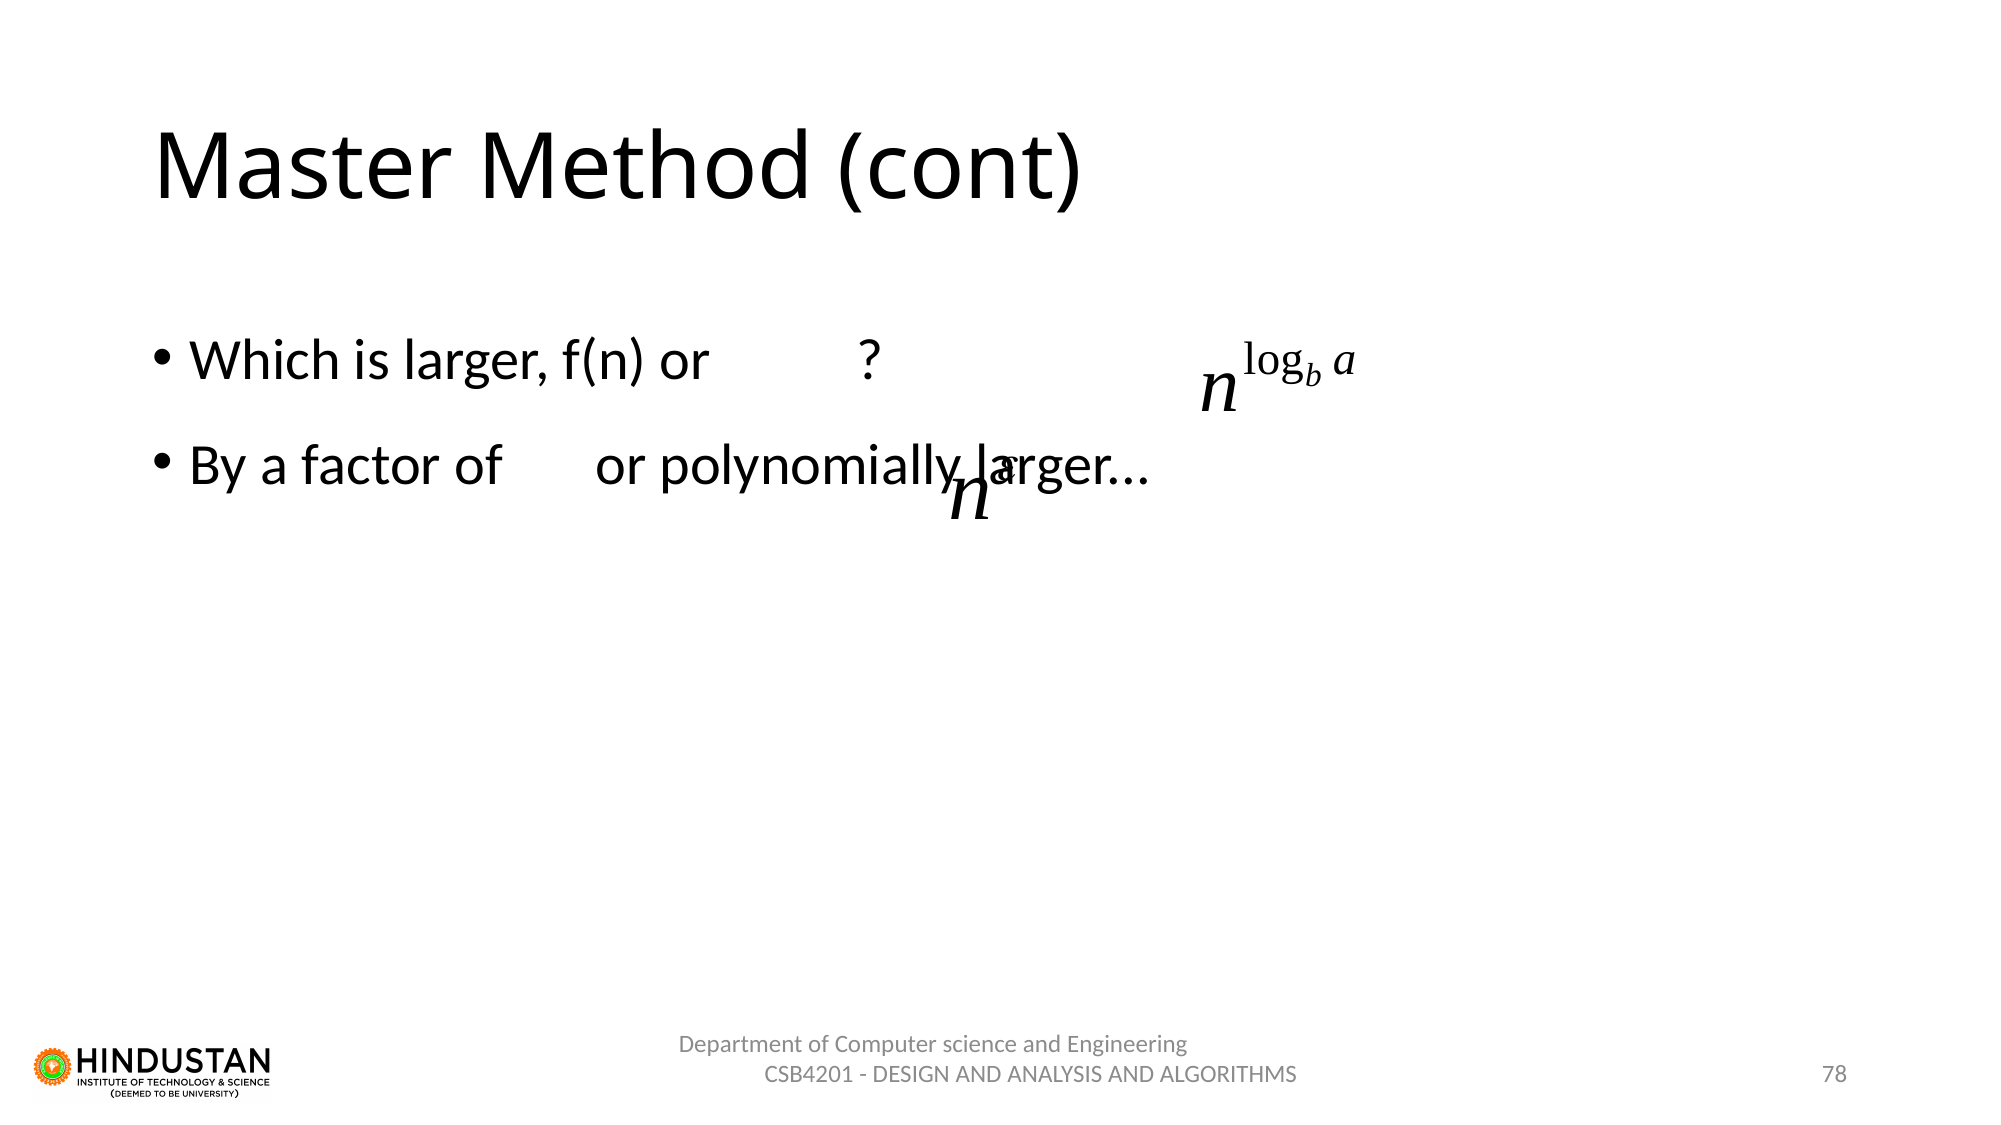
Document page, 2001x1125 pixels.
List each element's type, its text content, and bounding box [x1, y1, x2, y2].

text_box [935, 424, 1038, 542]
slide_number 78 [1412, 1042, 1863, 1103]
title Master Method (cont) [137, 59, 1863, 278]
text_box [1187, 324, 1375, 432]
list Which is larger, f(n) or ? By a factor of or polynomially larger... [137, 299, 1863, 1014]
picture [31, 1043, 272, 1103]
footer Department of Computer science and Engineering CSB4201 - DESIGN AND ANALYSIS AND ALGORITHMS [662, 1042, 1338, 1103]
